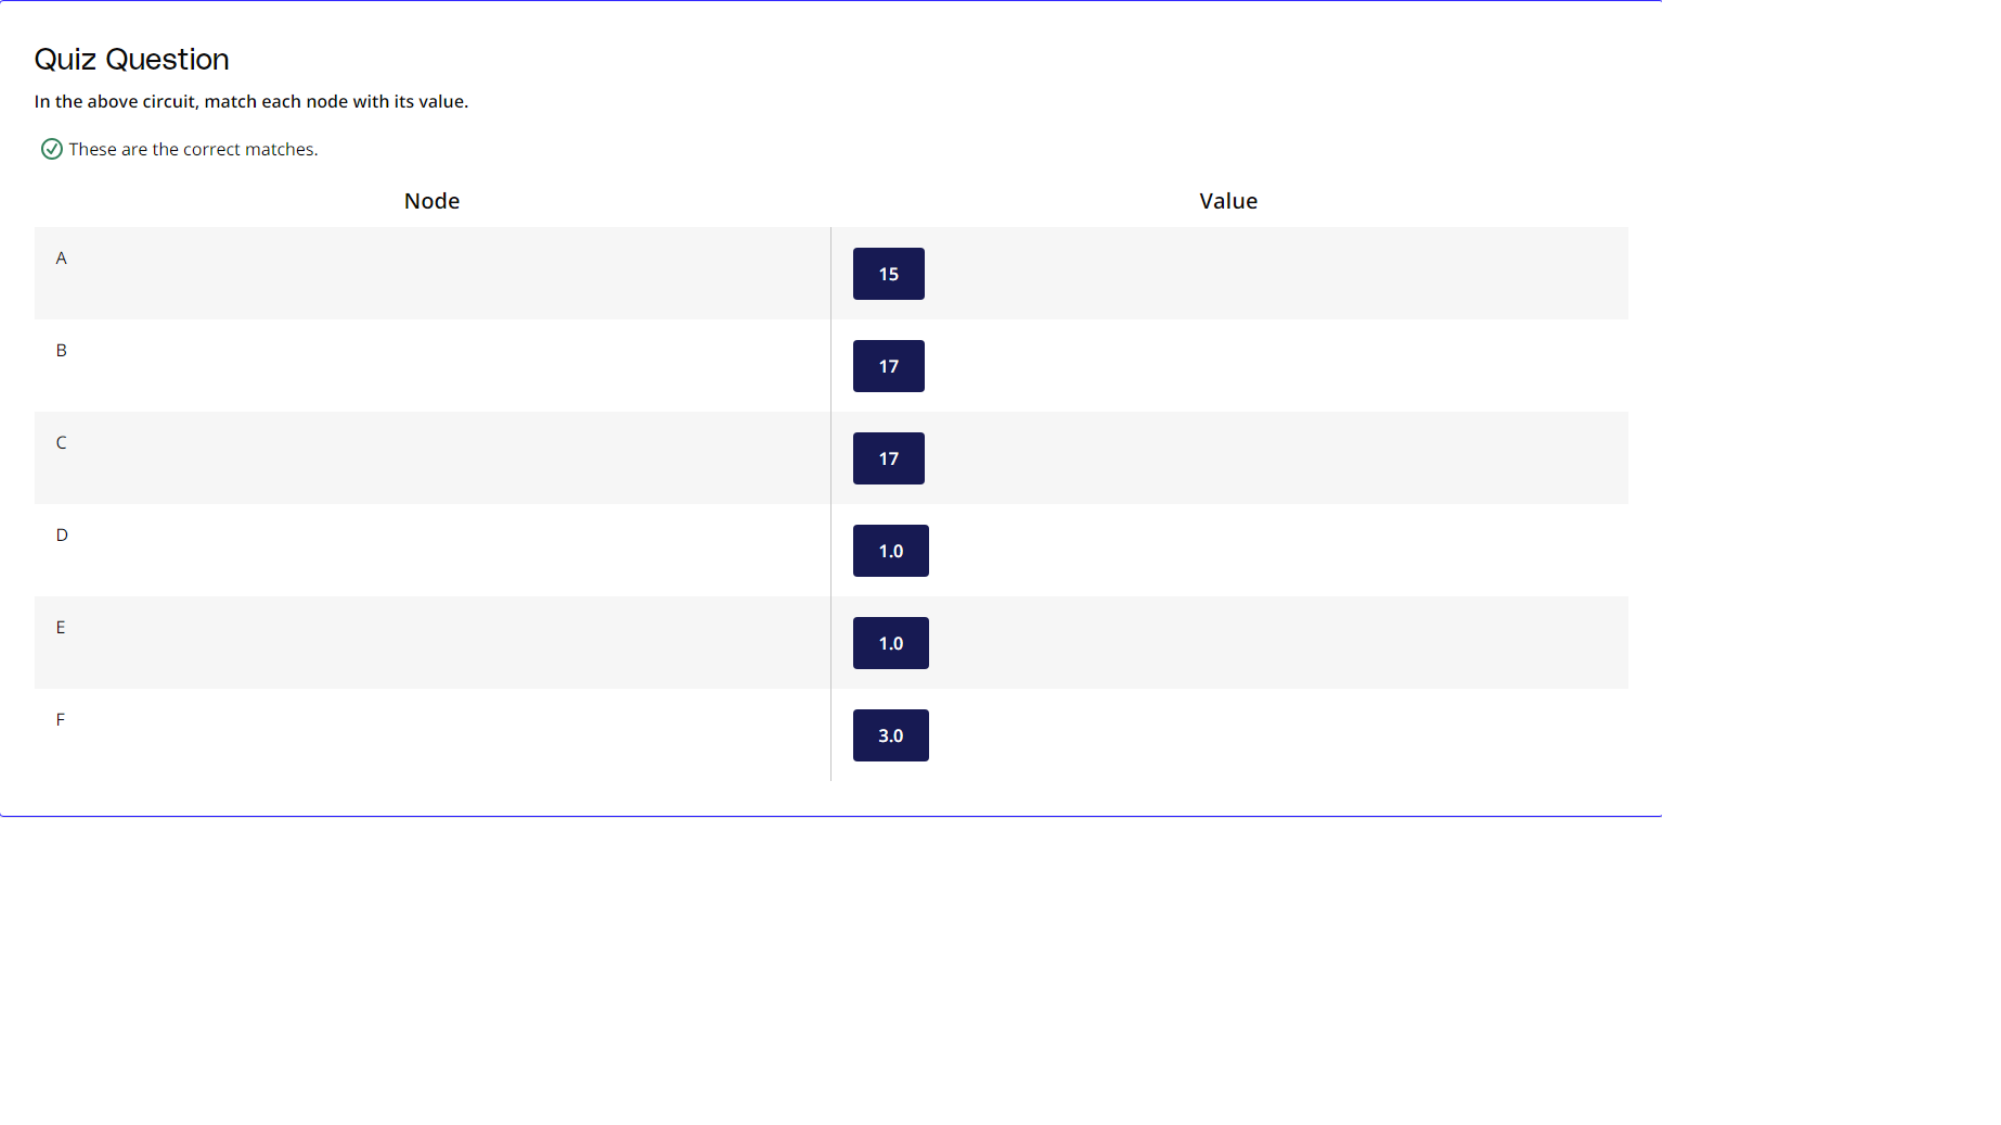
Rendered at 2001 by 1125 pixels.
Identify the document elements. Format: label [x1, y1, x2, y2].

picture [0, 0, 1662, 818]
